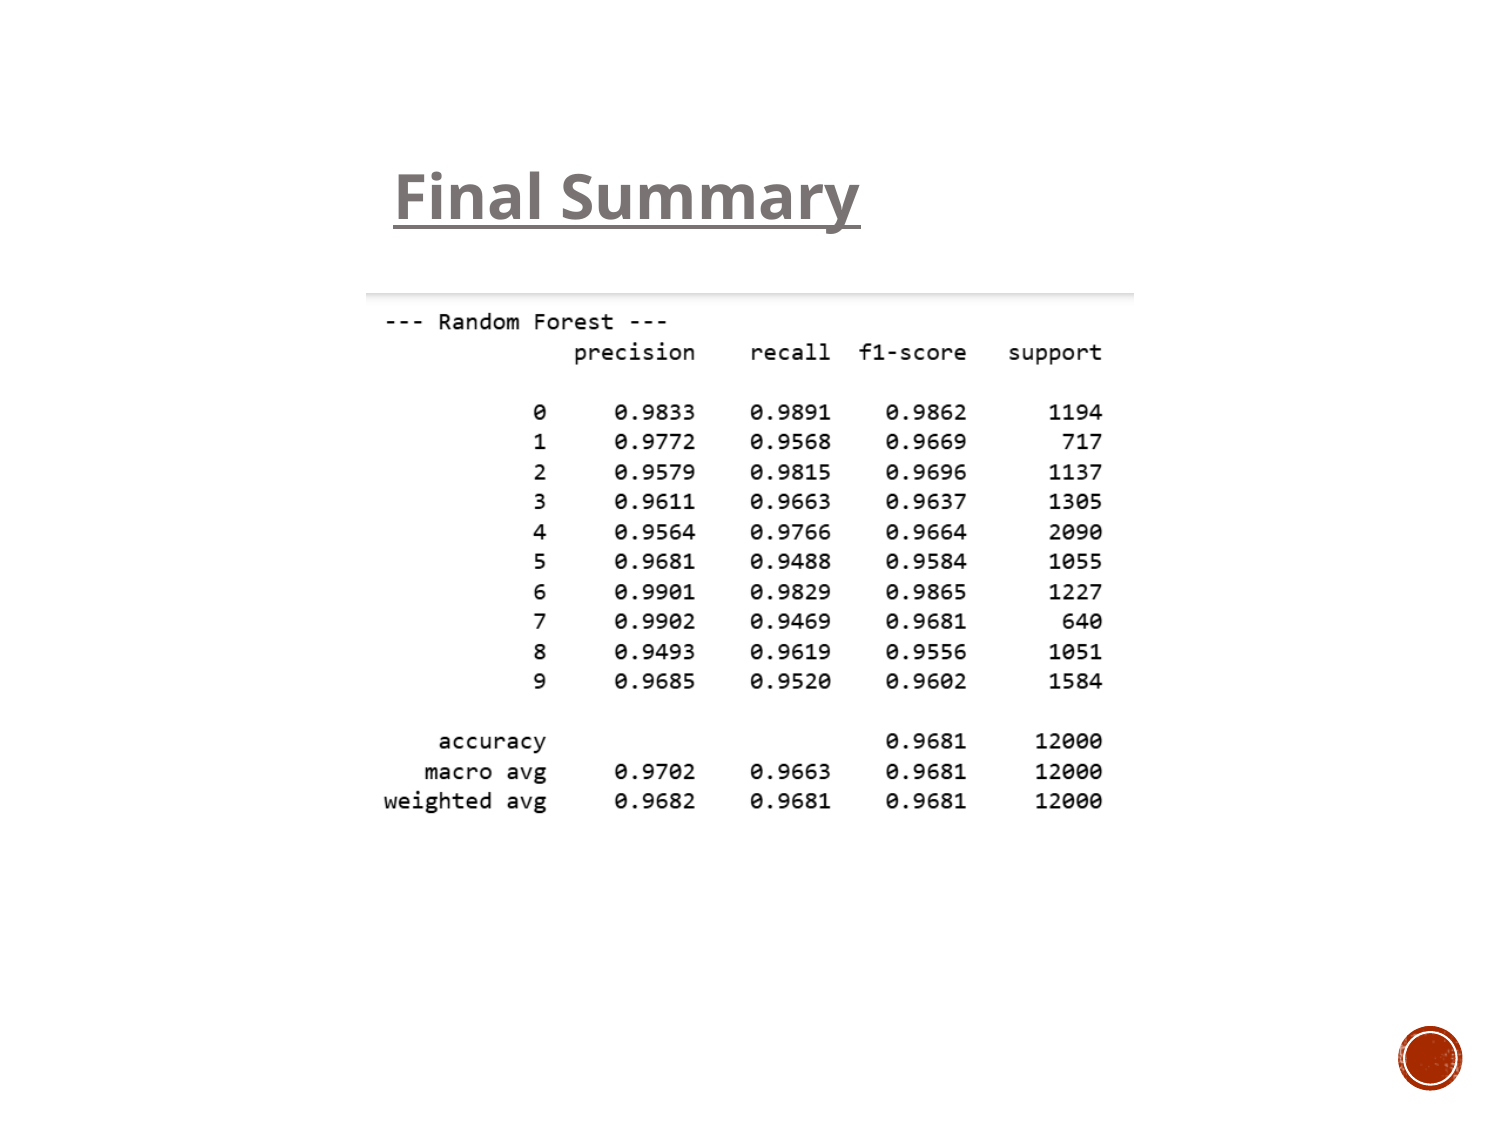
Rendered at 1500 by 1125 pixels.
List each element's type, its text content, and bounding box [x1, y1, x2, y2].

picture [366, 293, 1134, 832]
text_box Final Summary [378, 150, 876, 240]
